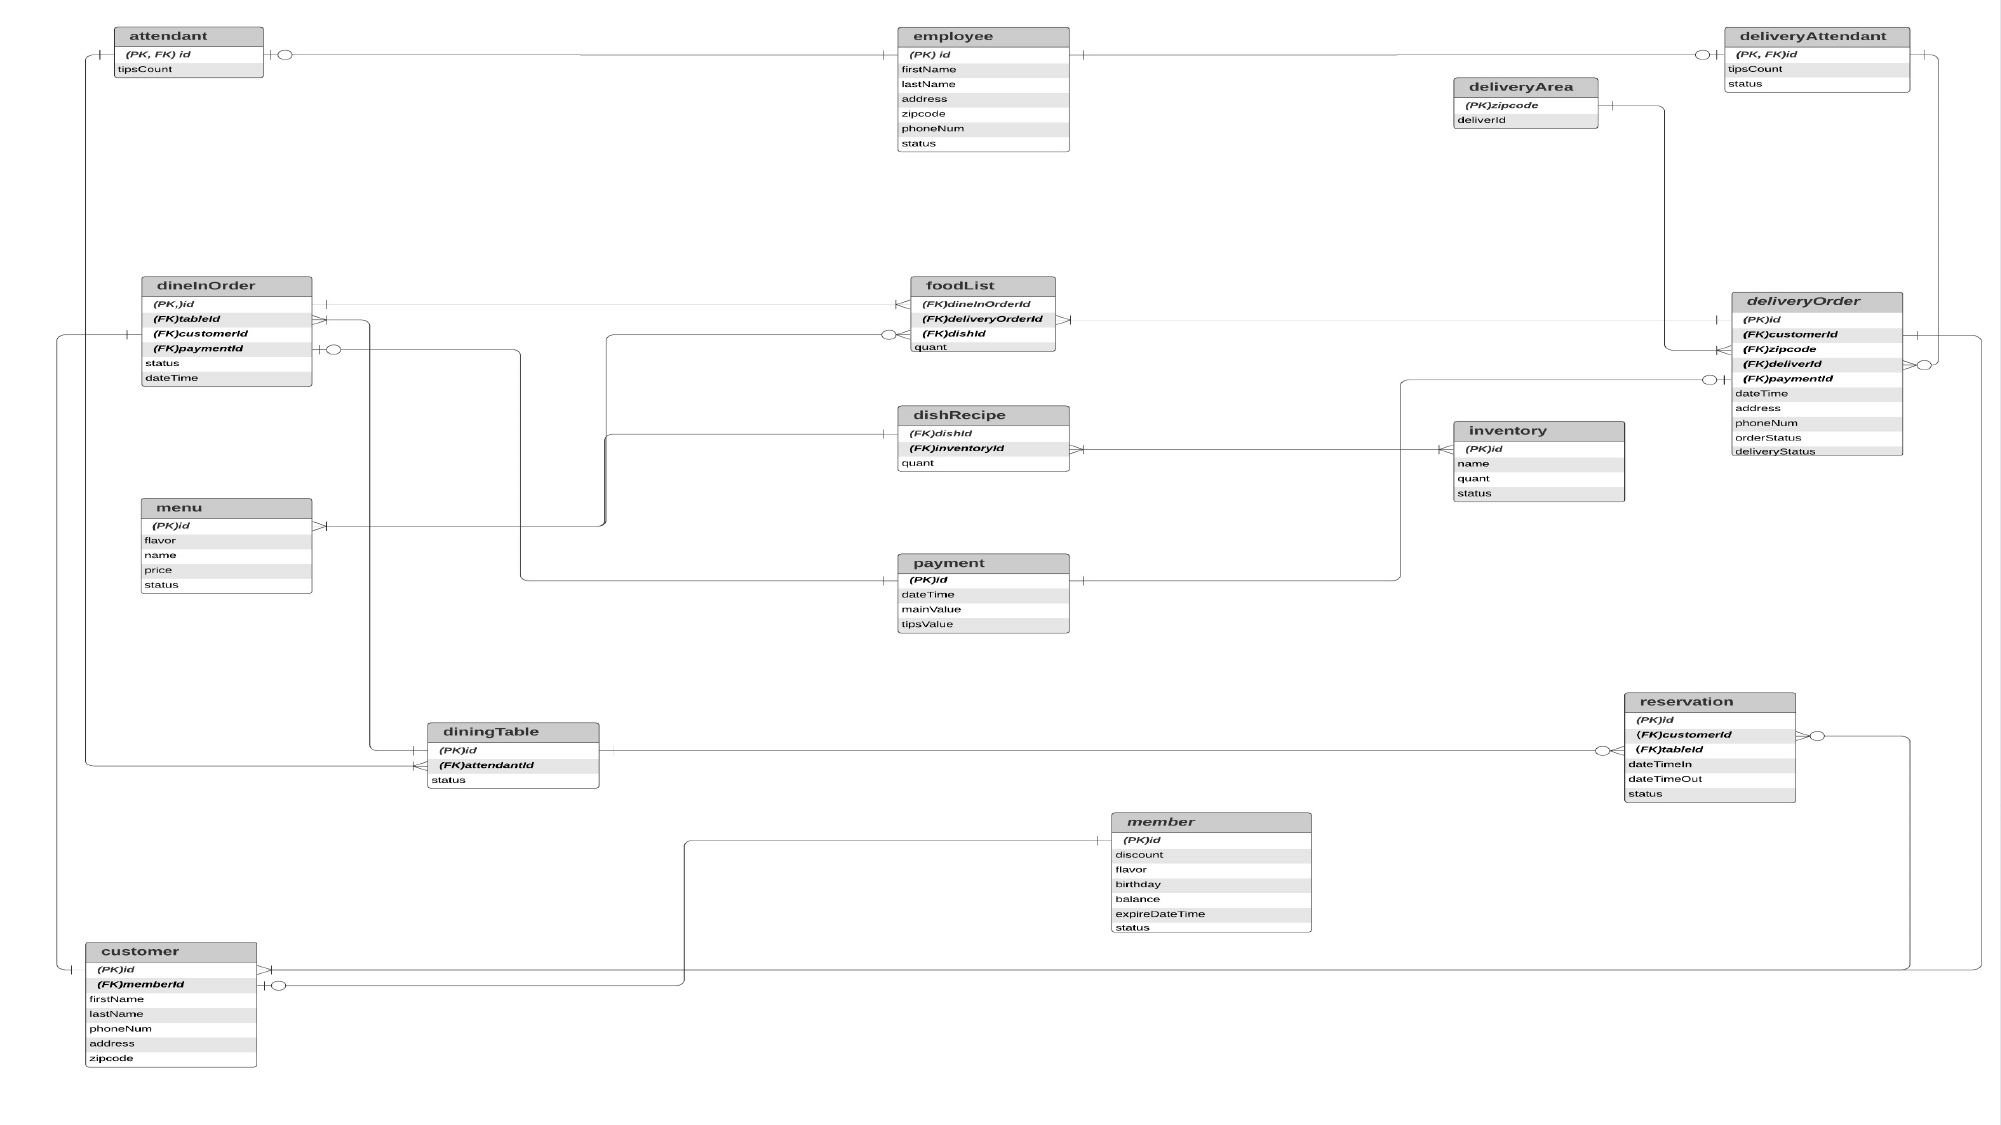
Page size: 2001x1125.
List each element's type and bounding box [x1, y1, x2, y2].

list [0, 0, 2000, 1125]
